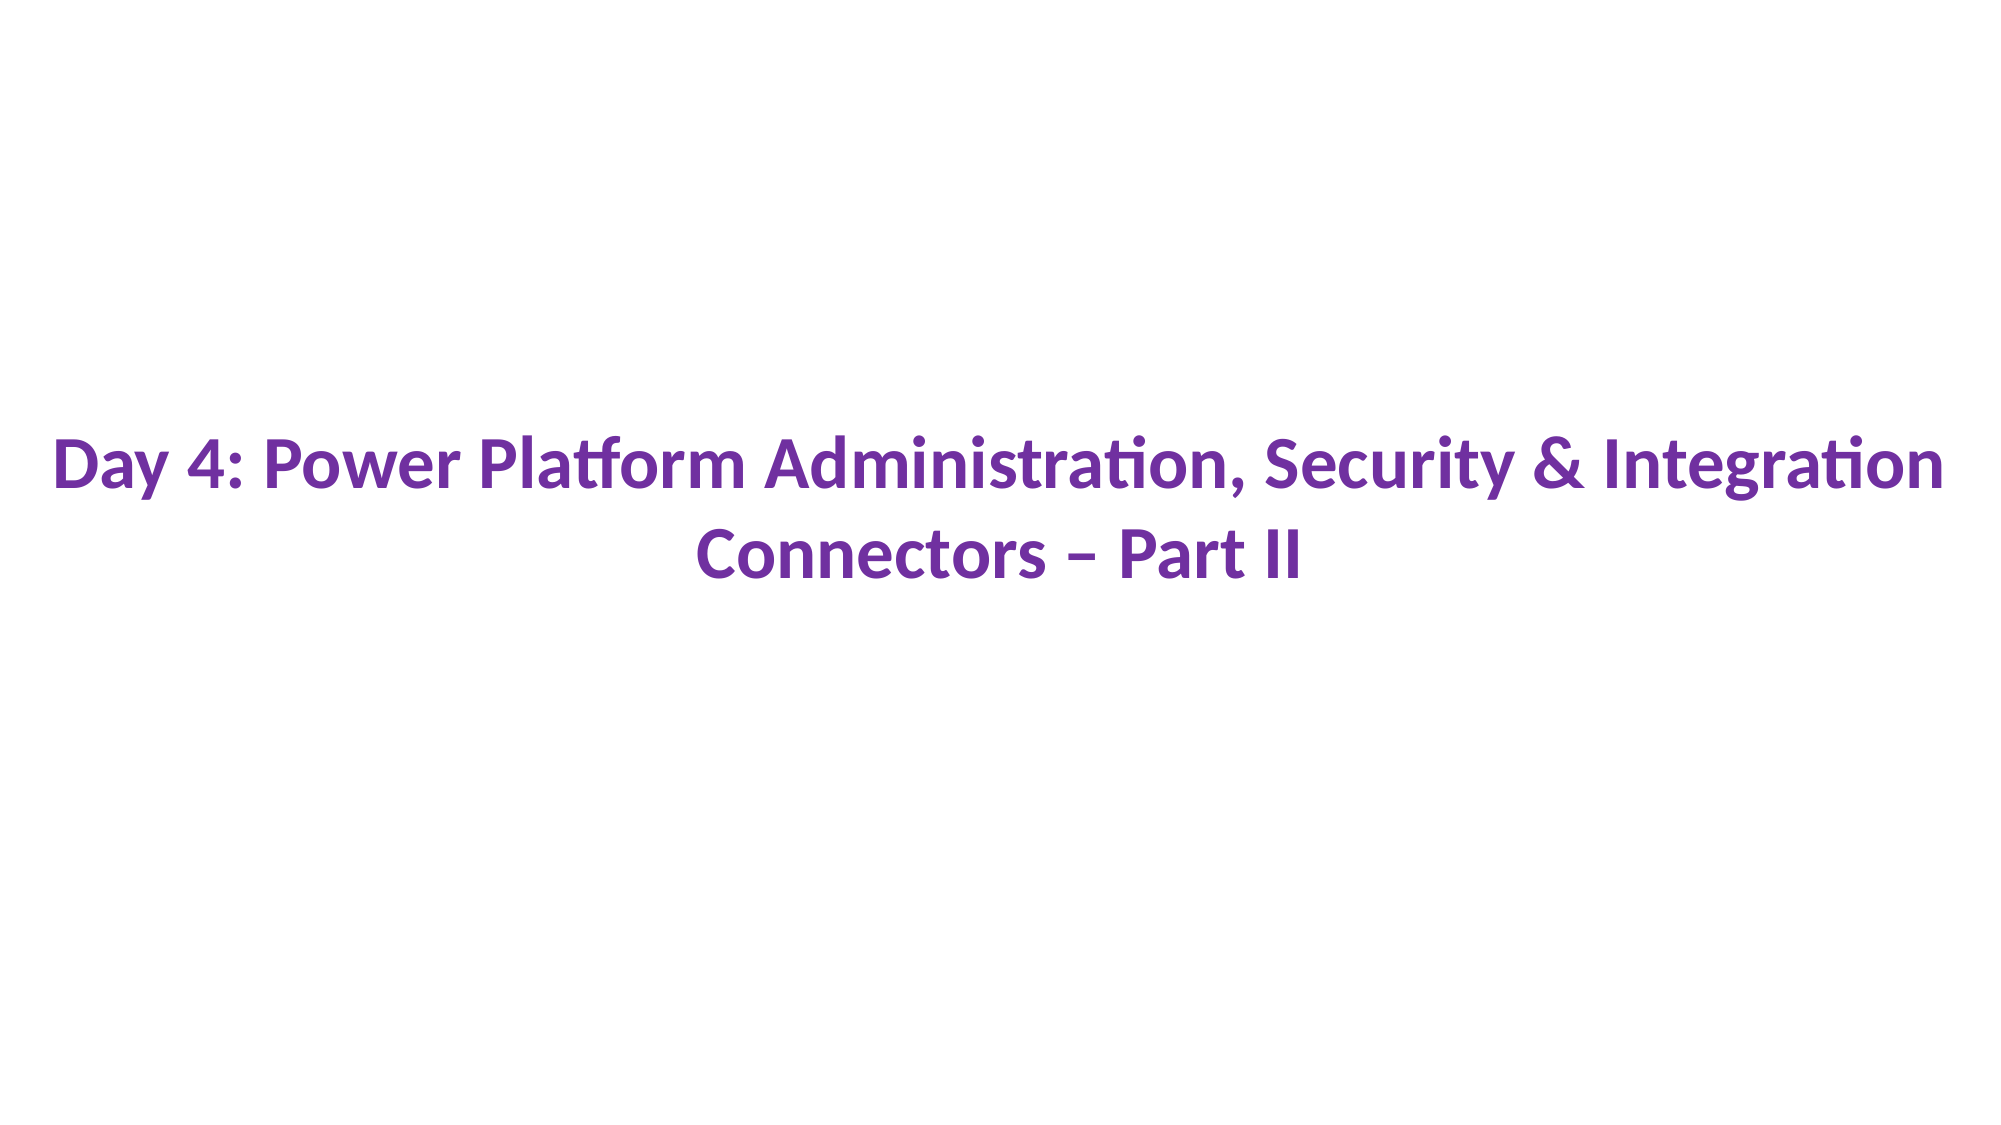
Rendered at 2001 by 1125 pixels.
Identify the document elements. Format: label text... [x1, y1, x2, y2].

text_box Day 4: Power Platform Administration, Security & Integration Connectors – Part II [0, 405, 2000, 601]
